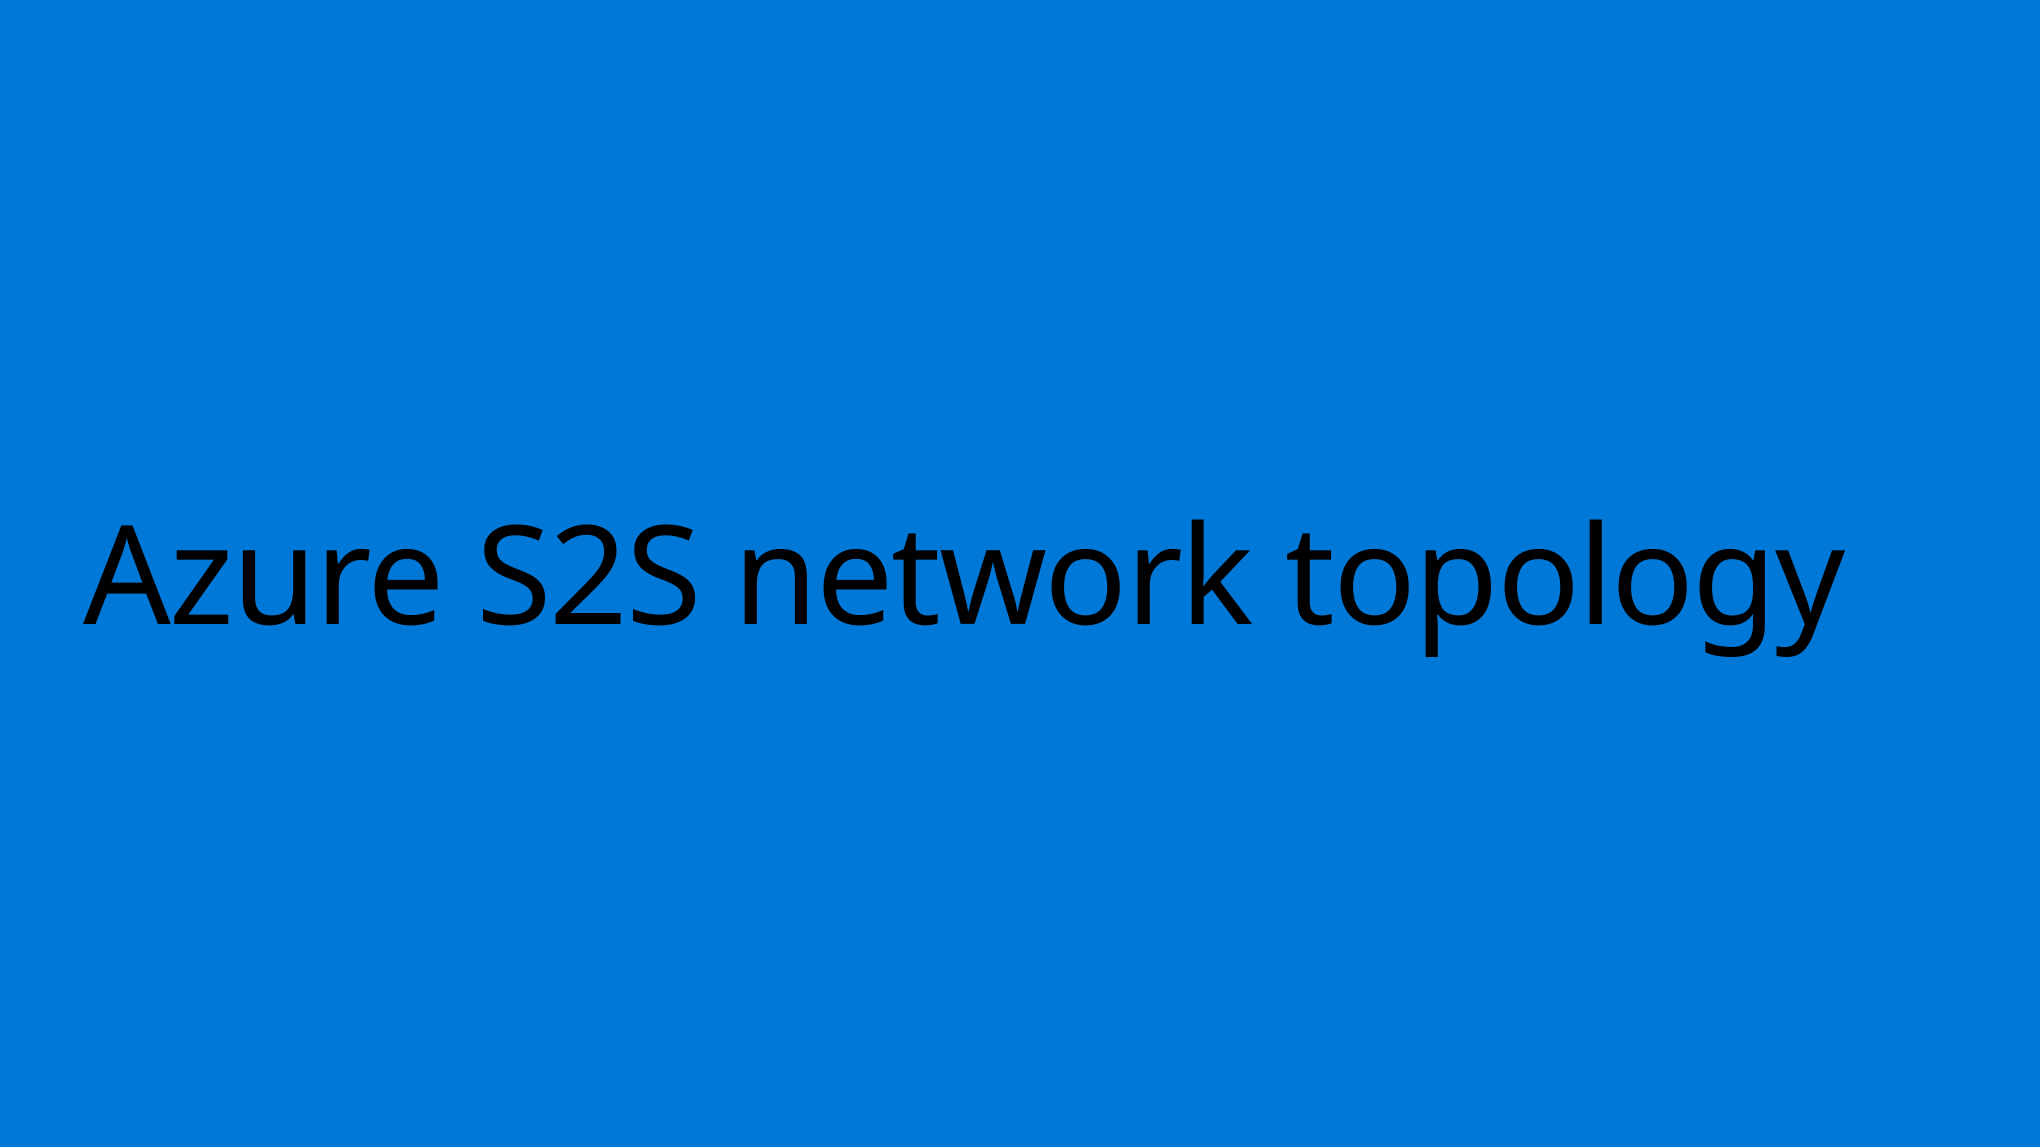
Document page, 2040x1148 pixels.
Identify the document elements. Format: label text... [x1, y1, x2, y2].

title Azure S2S network topology [60, 490, 1980, 671]
